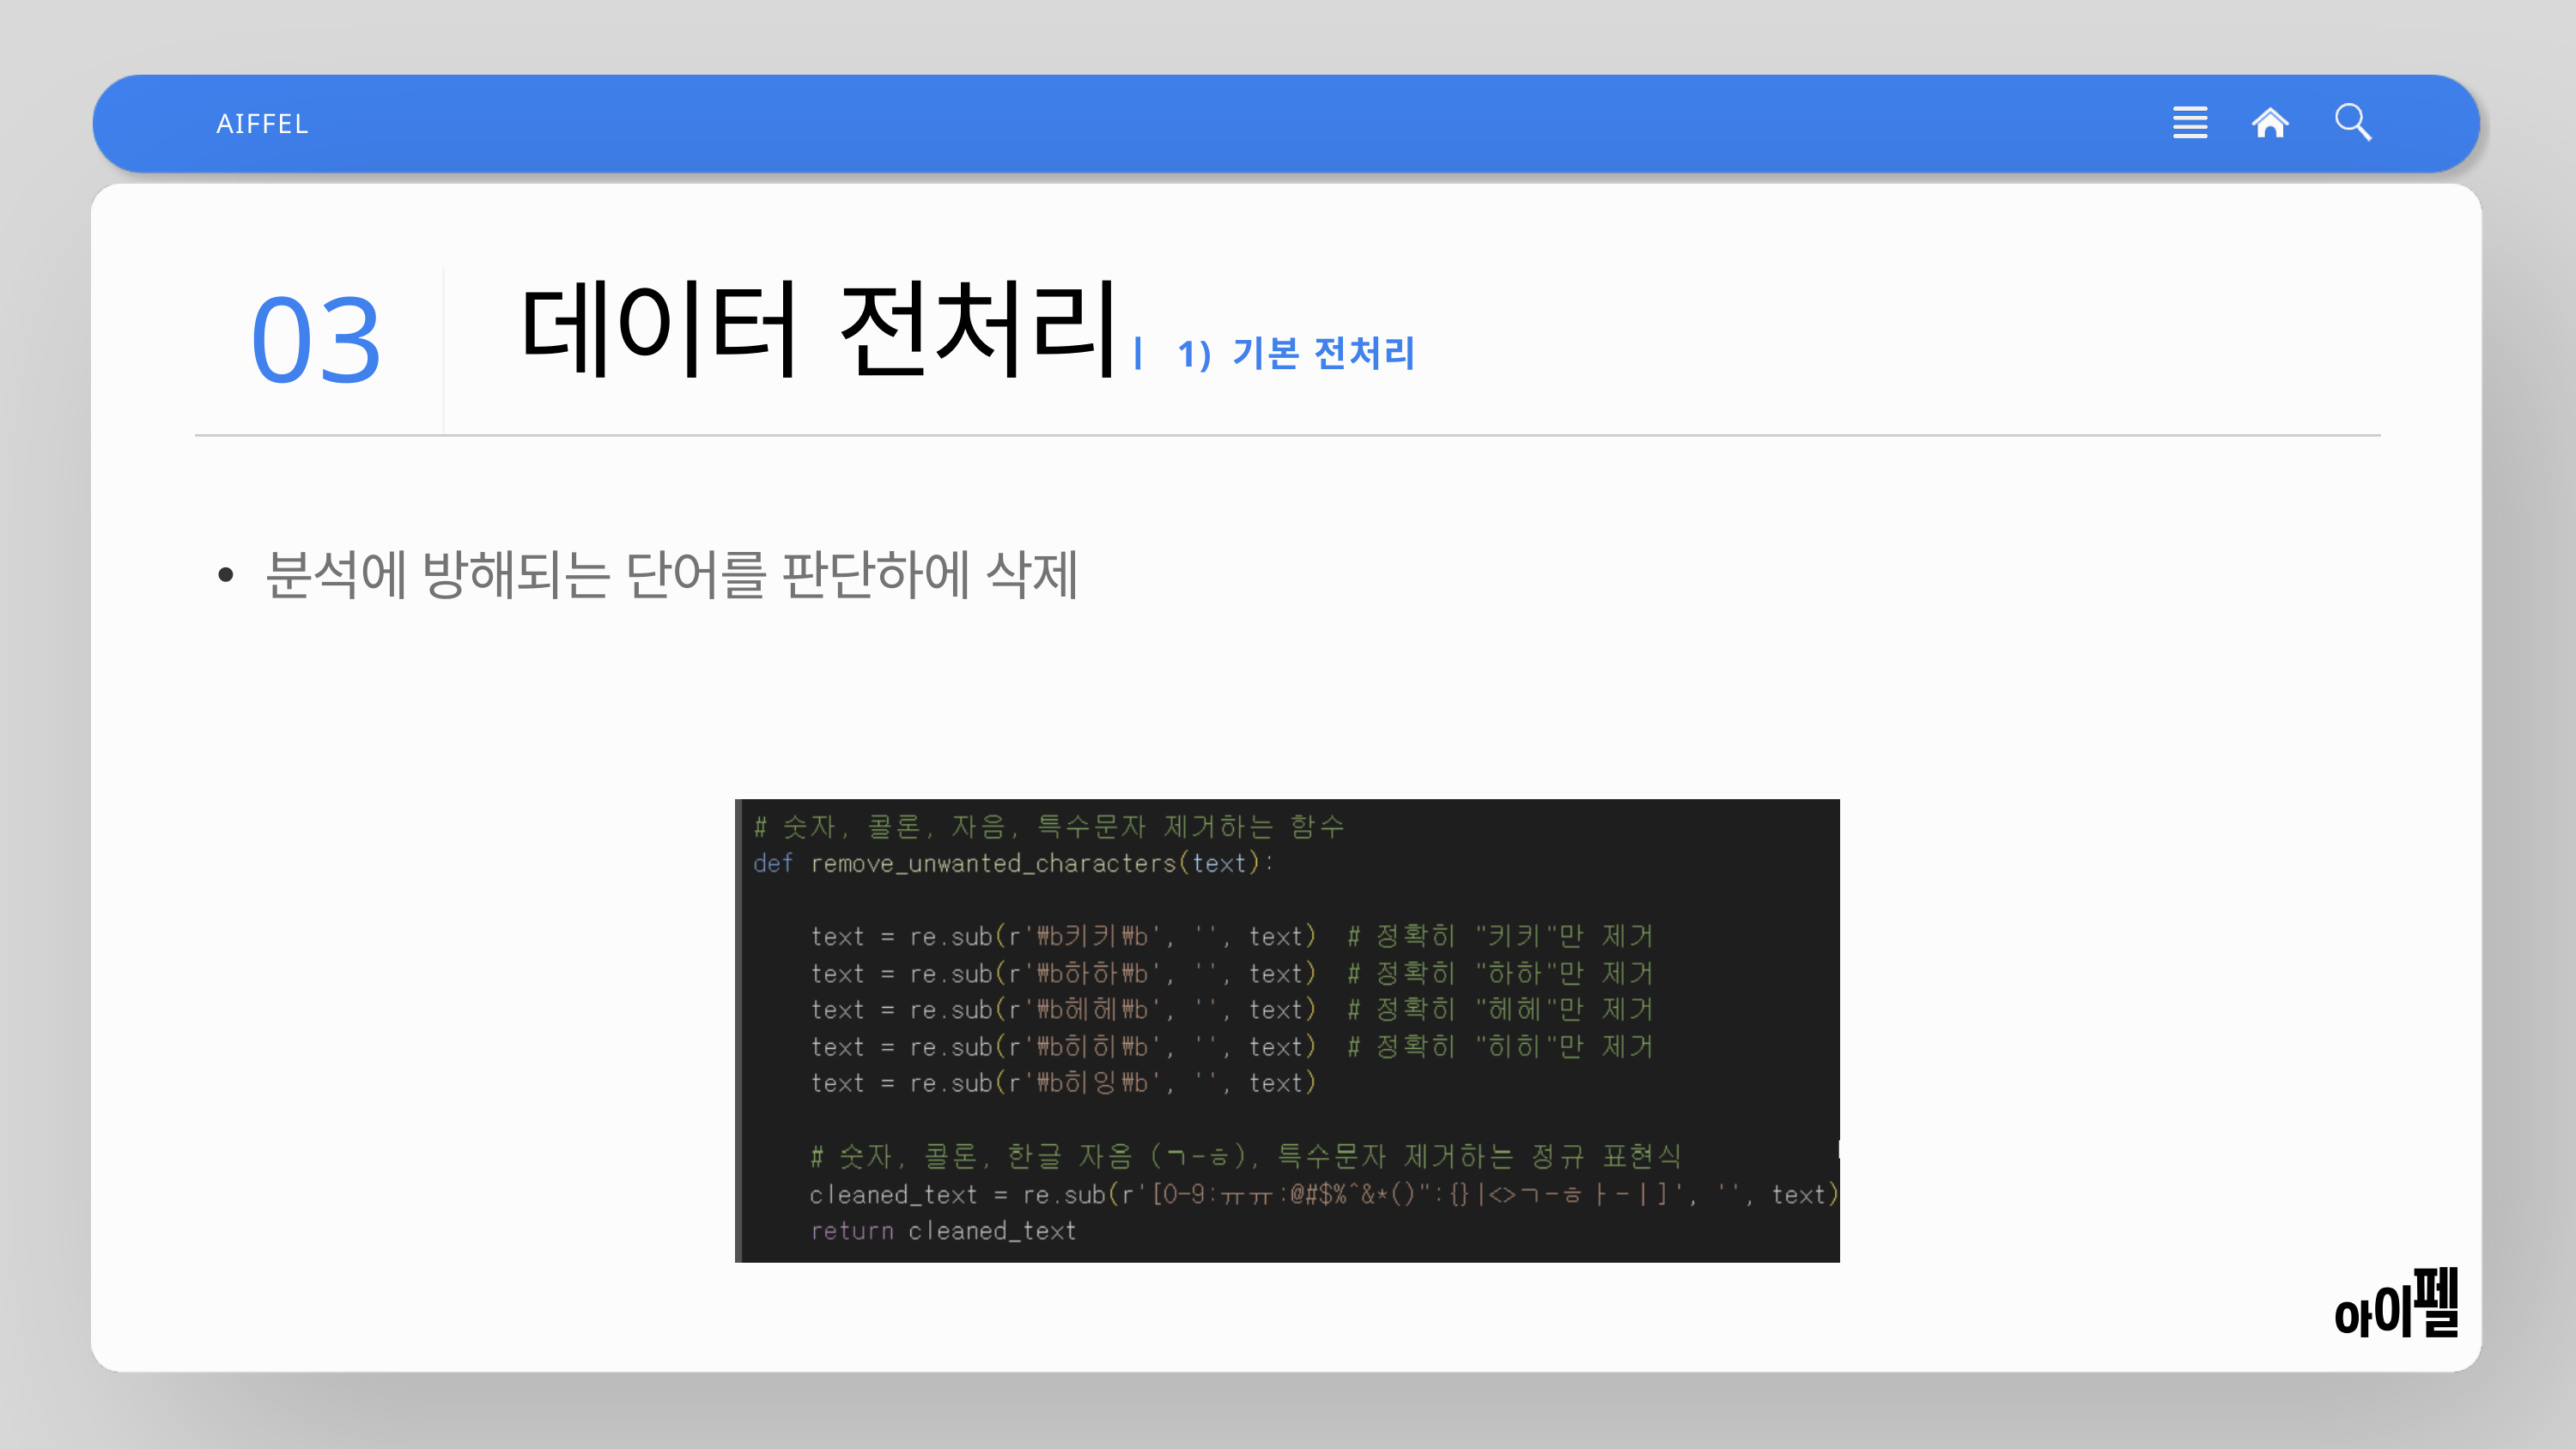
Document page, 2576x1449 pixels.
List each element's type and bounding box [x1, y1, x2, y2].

picture [90, 184, 2483, 1374]
picture [92, 75, 2482, 174]
